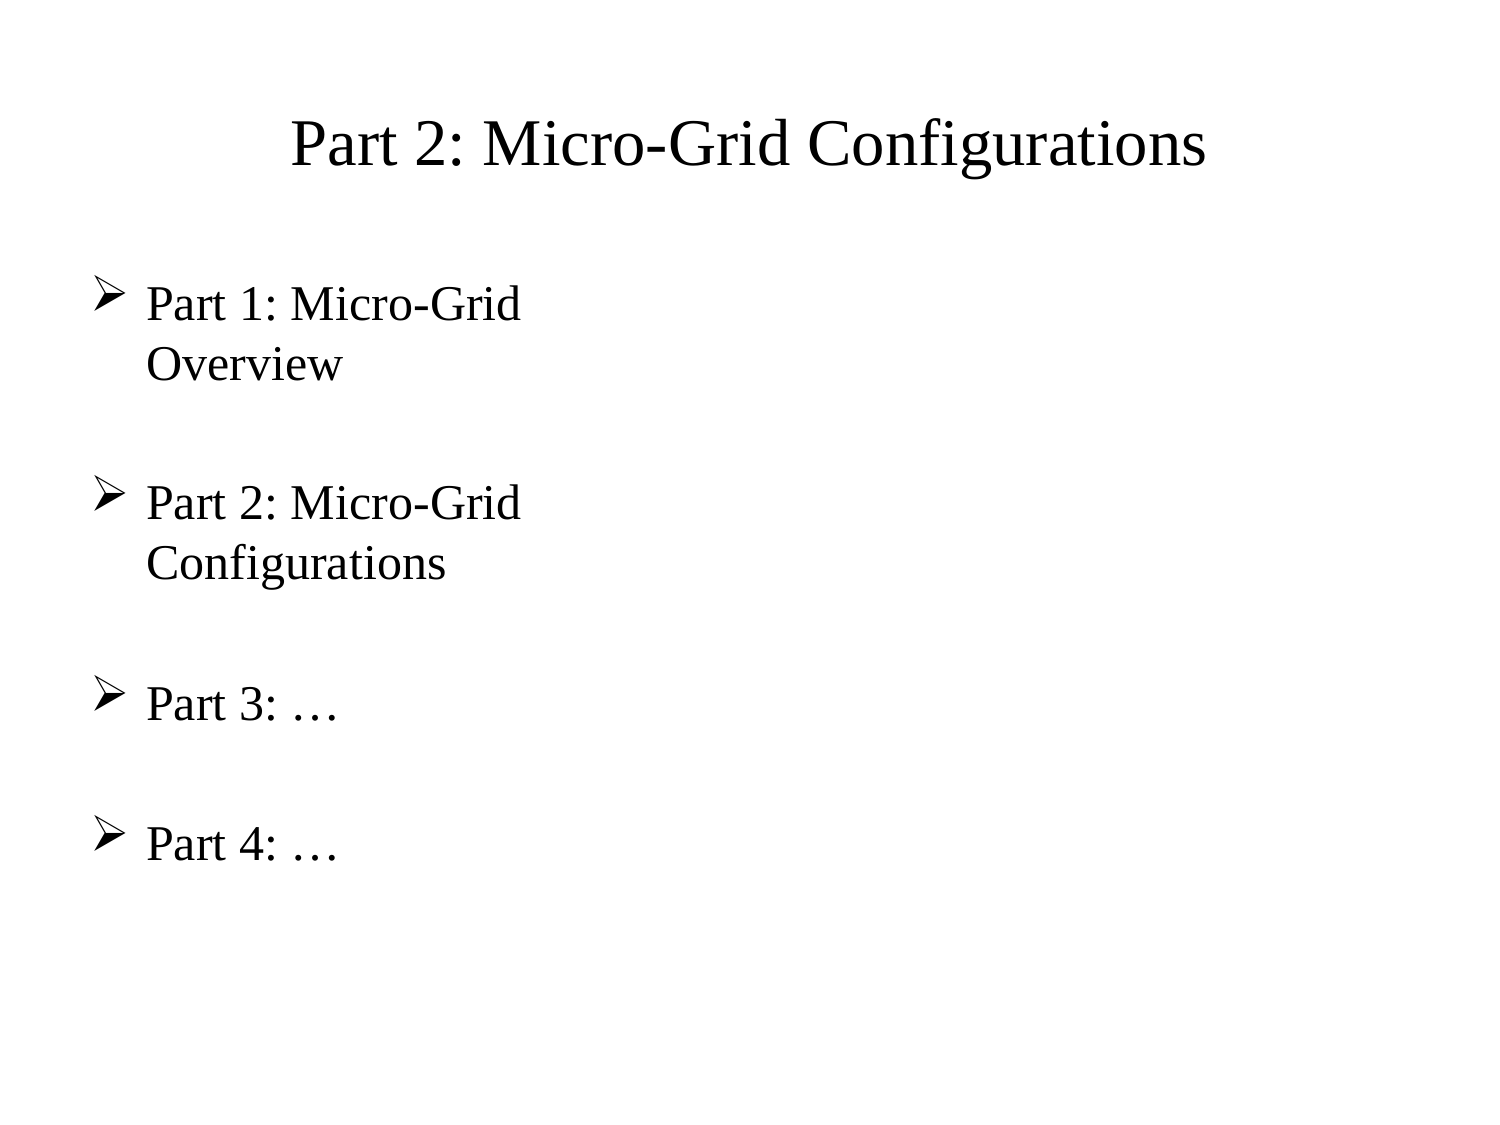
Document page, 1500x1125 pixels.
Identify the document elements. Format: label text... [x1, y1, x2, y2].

title Part 2: Micro-Grid Configurations [75, 45, 1425, 233]
list Part 1: Micro-Grid Overview Part 2: Micro-Grid Configurations Part 3: … Part 4: … [75, 262, 738, 1005]
